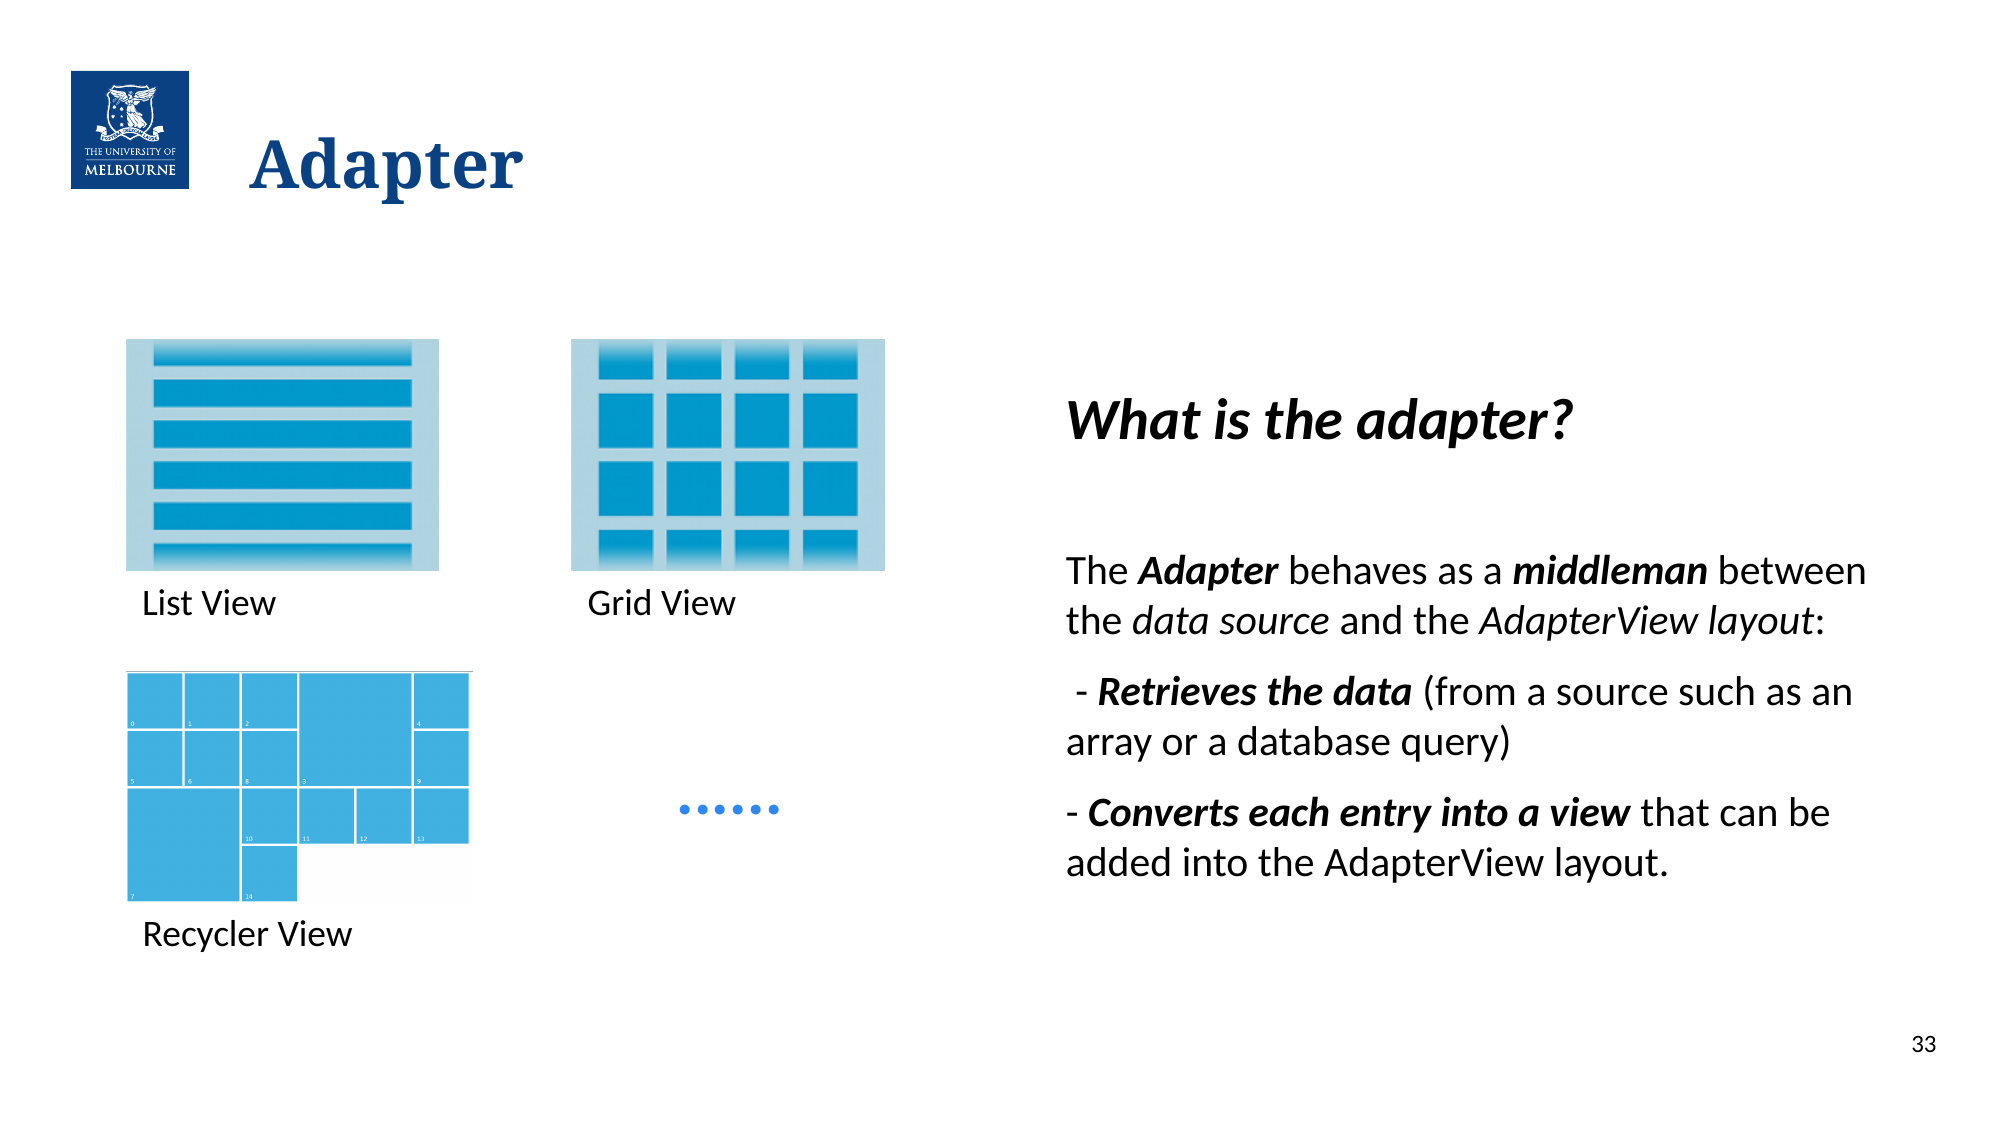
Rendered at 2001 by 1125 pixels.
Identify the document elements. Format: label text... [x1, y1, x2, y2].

text_box Grid View [572, 571, 752, 631]
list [126, 339, 439, 571]
title Adapter [234, 64, 1924, 211]
picture [126, 671, 473, 906]
text_box Recycler View [127, 906, 368, 962]
text_box List View [127, 571, 292, 631]
list What is the adapter? The Adapter behaves as a middleman between the data source and the AdapterView layout: - Retrieves the data (from a source such as an array or a database query) - Converts each entry into a view that can be added into the AdapterView layout. [1050, 373, 1937, 890]
picture [571, 339, 885, 571]
slide_number 33 [1797, 1012, 1937, 1073]
text_box ...... [662, 740, 799, 836]
